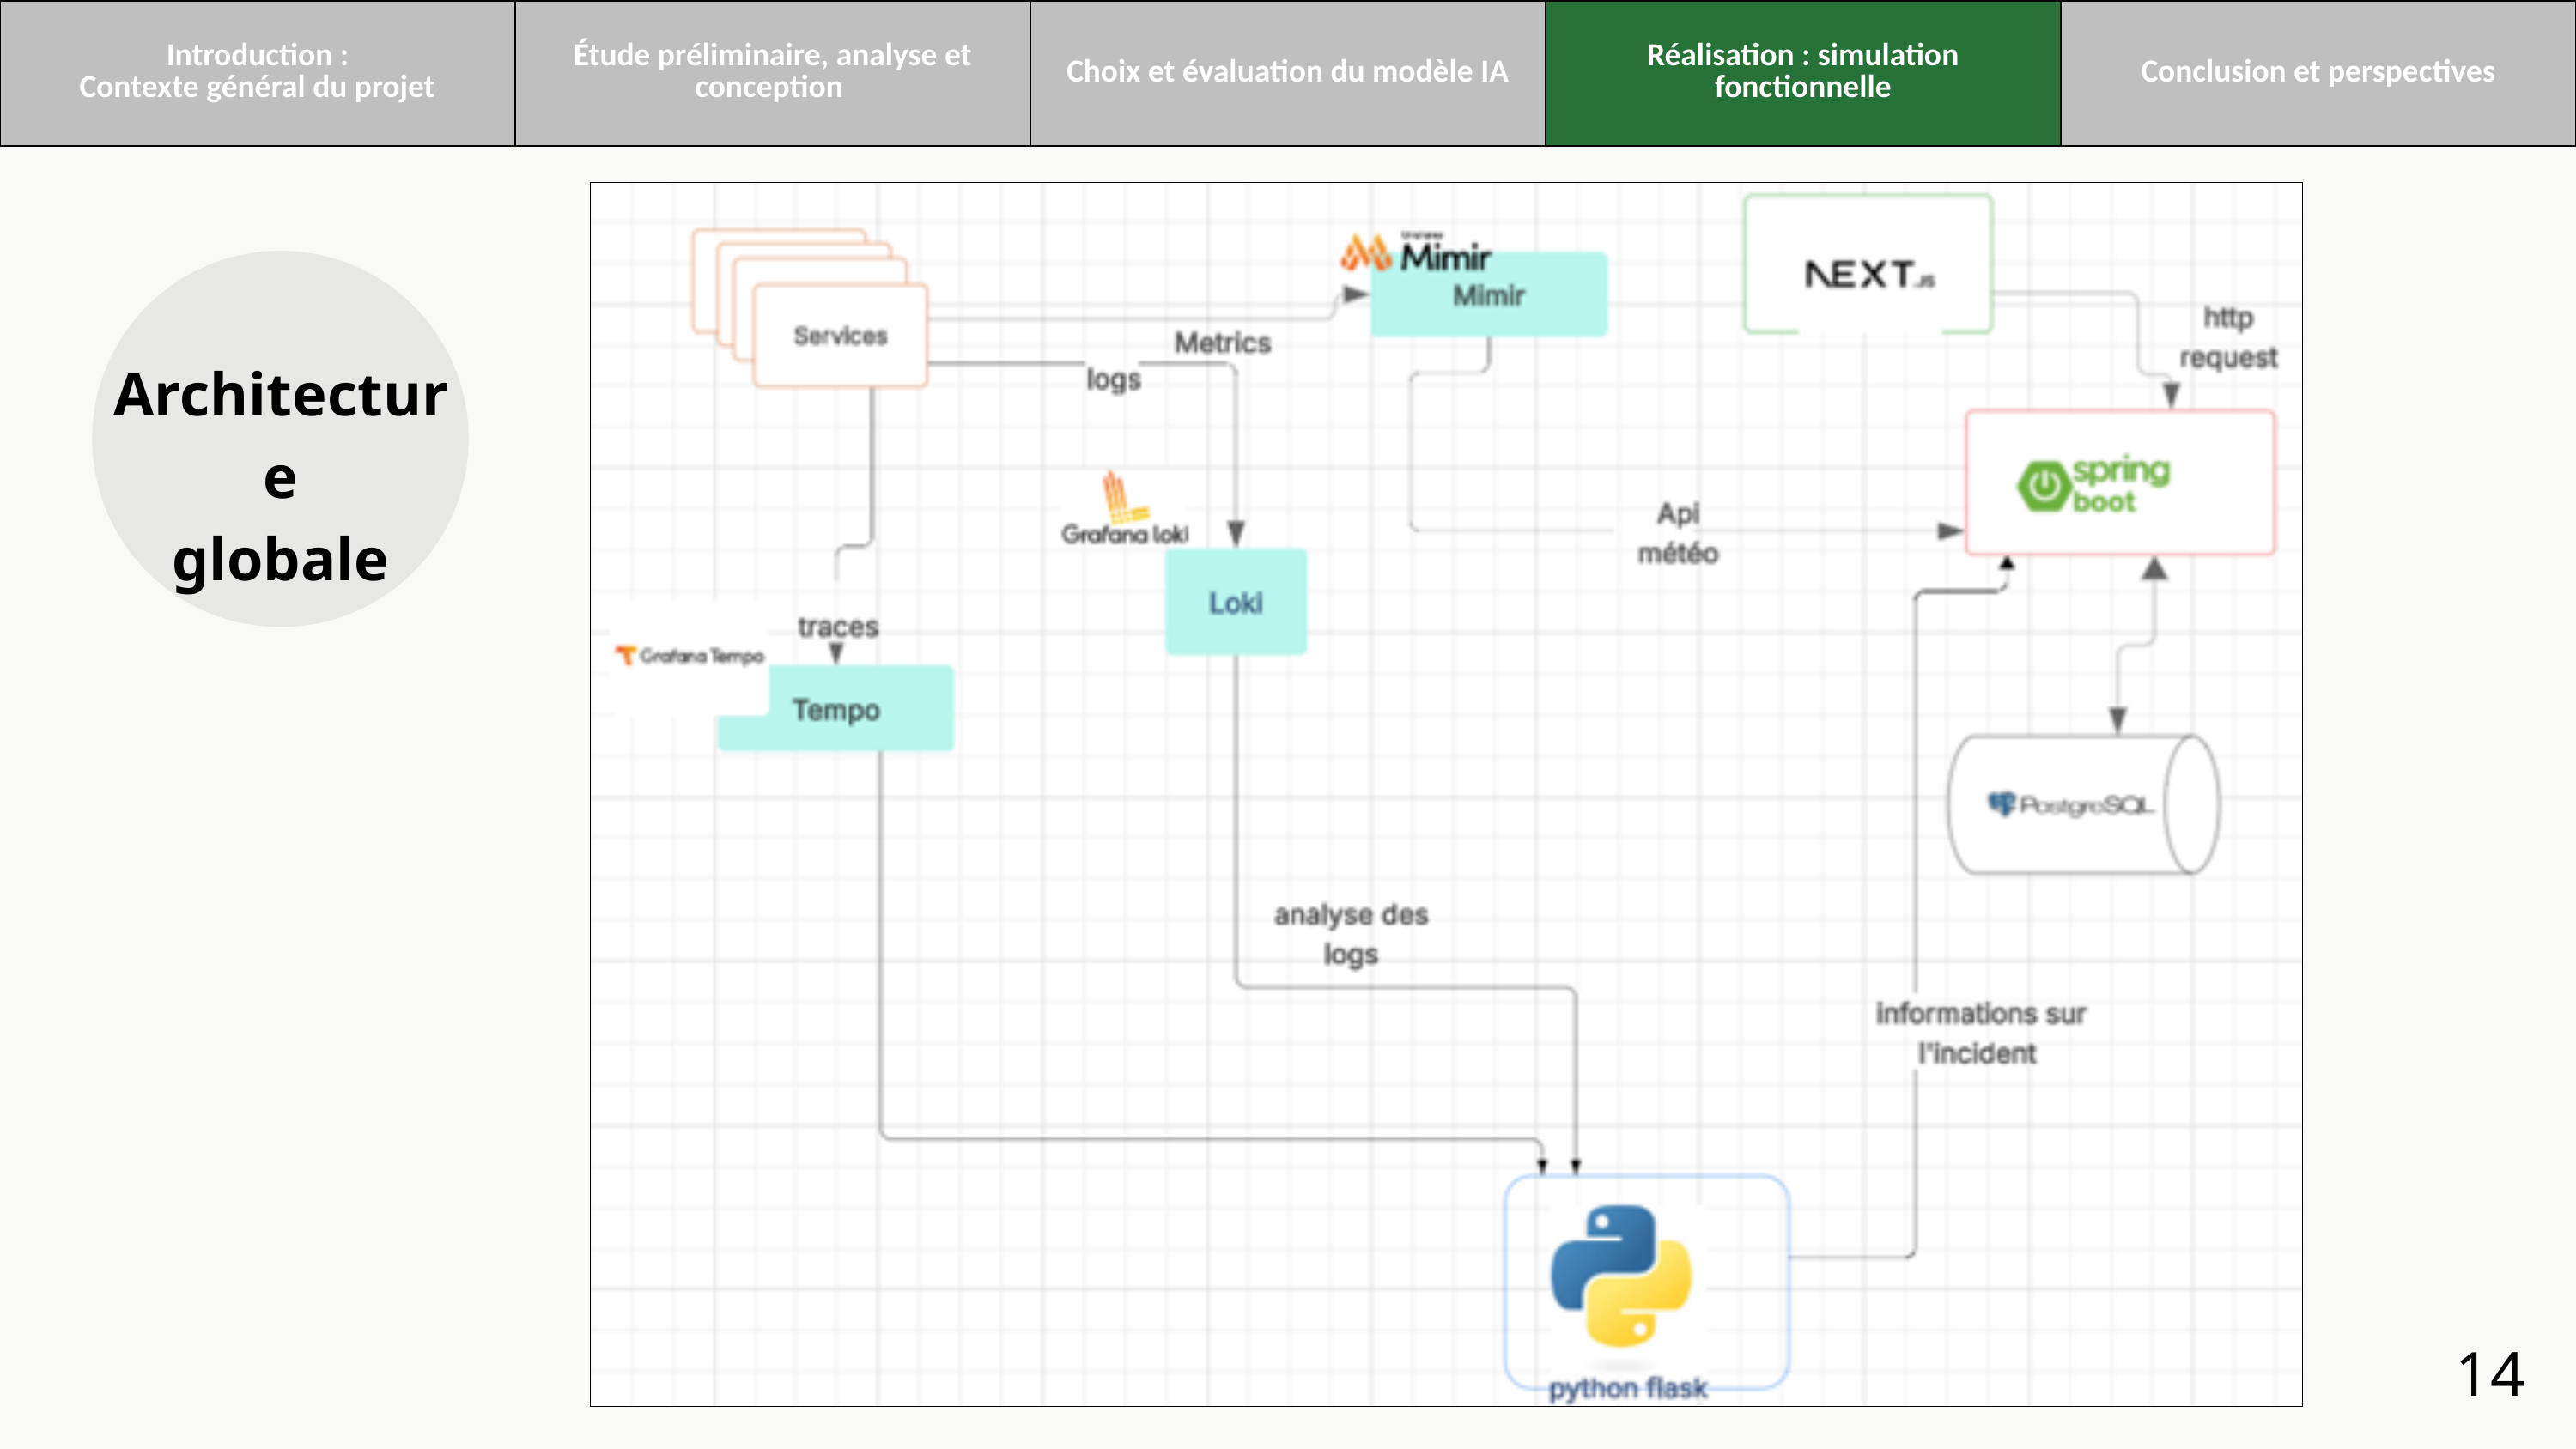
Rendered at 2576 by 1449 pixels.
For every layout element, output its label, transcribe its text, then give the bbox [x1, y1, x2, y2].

text_box 14 [2455, 1323, 2525, 1449]
table_header Choix et évaluation du modèle IA [1031, 2, 1545, 145]
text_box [92, 250, 469, 627]
table_header Réalisation : simulation fonctionnelle [1546, 2, 2060, 145]
table_header Étude préliminaire, analyse et conception [516, 2, 1030, 145]
table_header Introduction : Contexte général du projet [1, 2, 514, 145]
table_header Conclusion et perspectives [2062, 2, 2575, 145]
text_box [590, 182, 2303, 1407]
